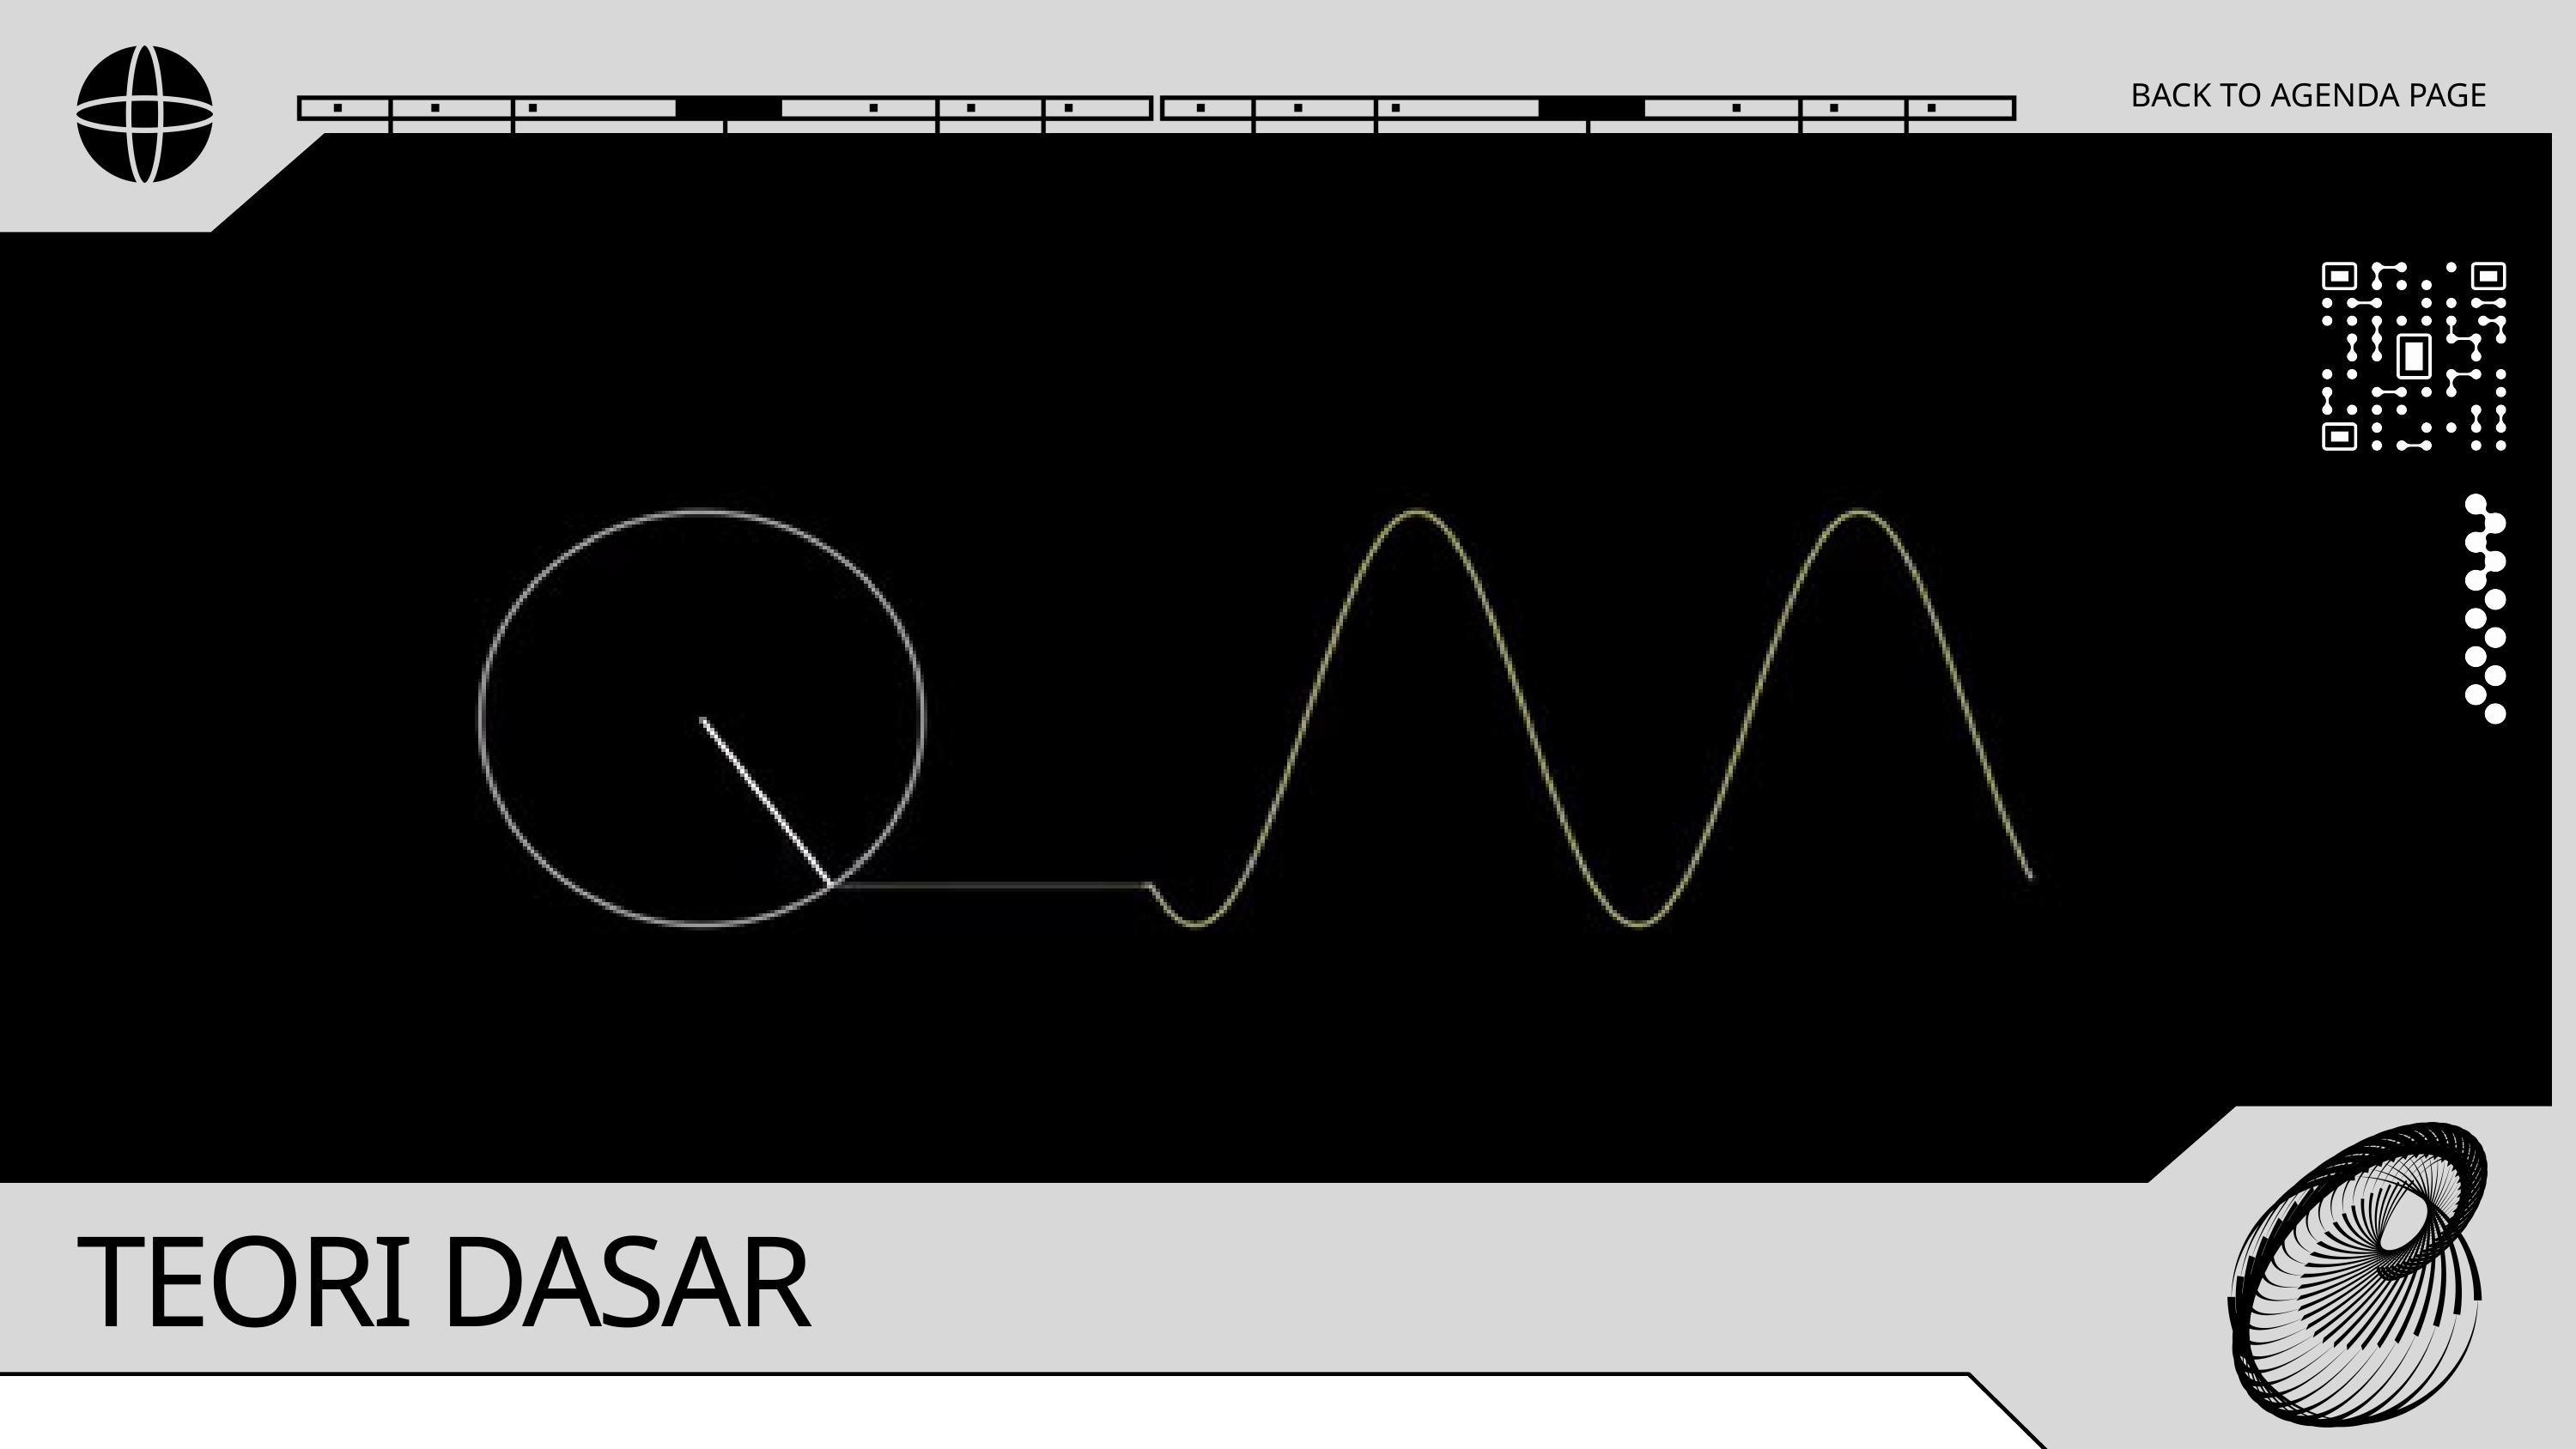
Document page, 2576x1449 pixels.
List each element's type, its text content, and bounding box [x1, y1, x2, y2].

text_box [1612, 133, 2552, 1104]
picture [76, 45, 214, 183]
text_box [0, 33, 325, 233]
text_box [0, 1373, 2078, 1449]
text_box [0, 133, 2117, 1184]
picture [2227, 1122, 2488, 1428]
picture [2464, 493, 2507, 724]
text_box BACK TO AGENDA PAGE [2077, 68, 2488, 114]
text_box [264, 262, 2146, 1142]
picture [325, 0, 1154, 262]
text_box TEORI DASAR [76, 1202, 1965, 1353]
picture [2322, 262, 2507, 451]
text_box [2122, 1106, 2576, 1304]
picture [1155, 0, 2021, 262]
